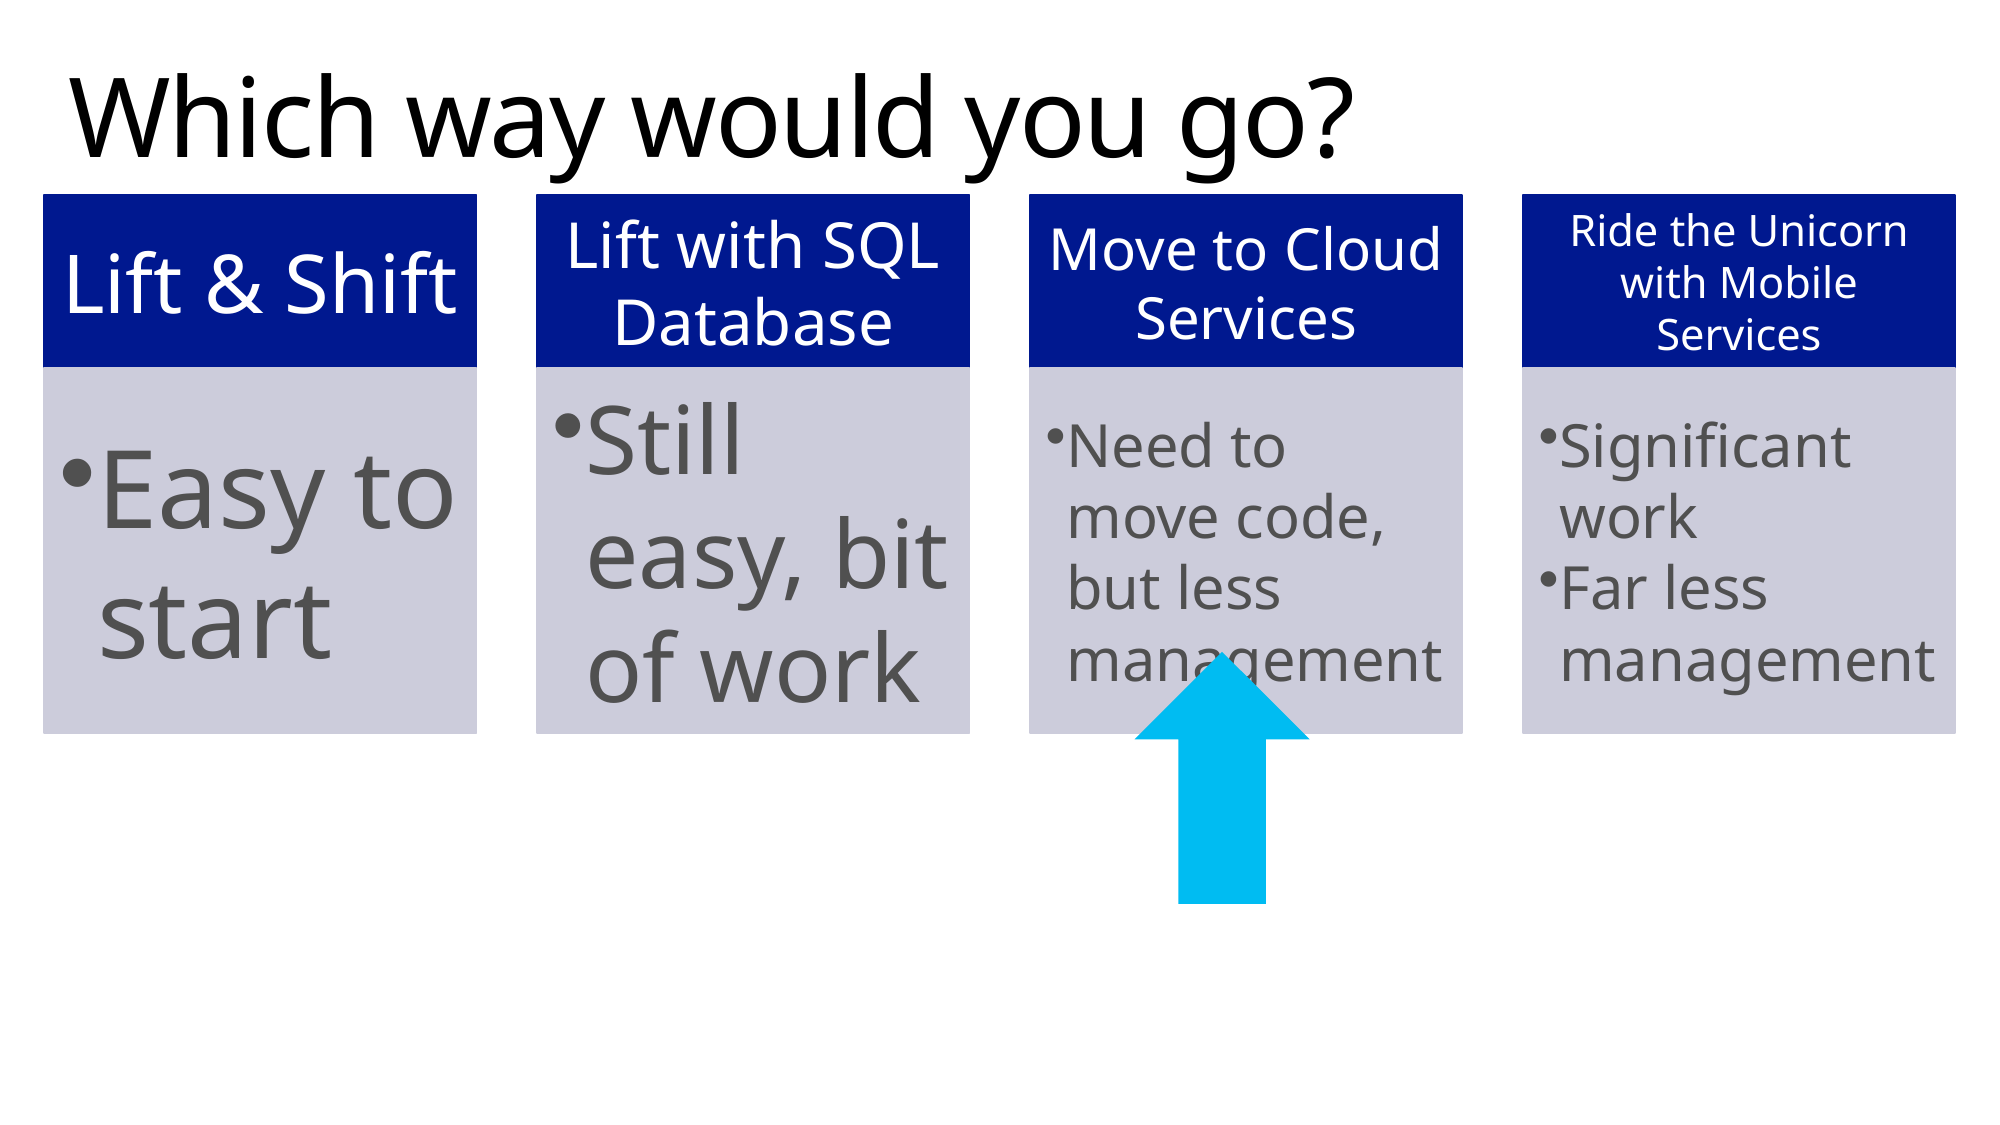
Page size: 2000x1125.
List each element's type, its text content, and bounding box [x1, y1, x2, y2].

title Which way would you go? [44, 47, 1956, 194]
text_box [1133, 733, 1311, 905]
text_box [43, 194, 1956, 733]
